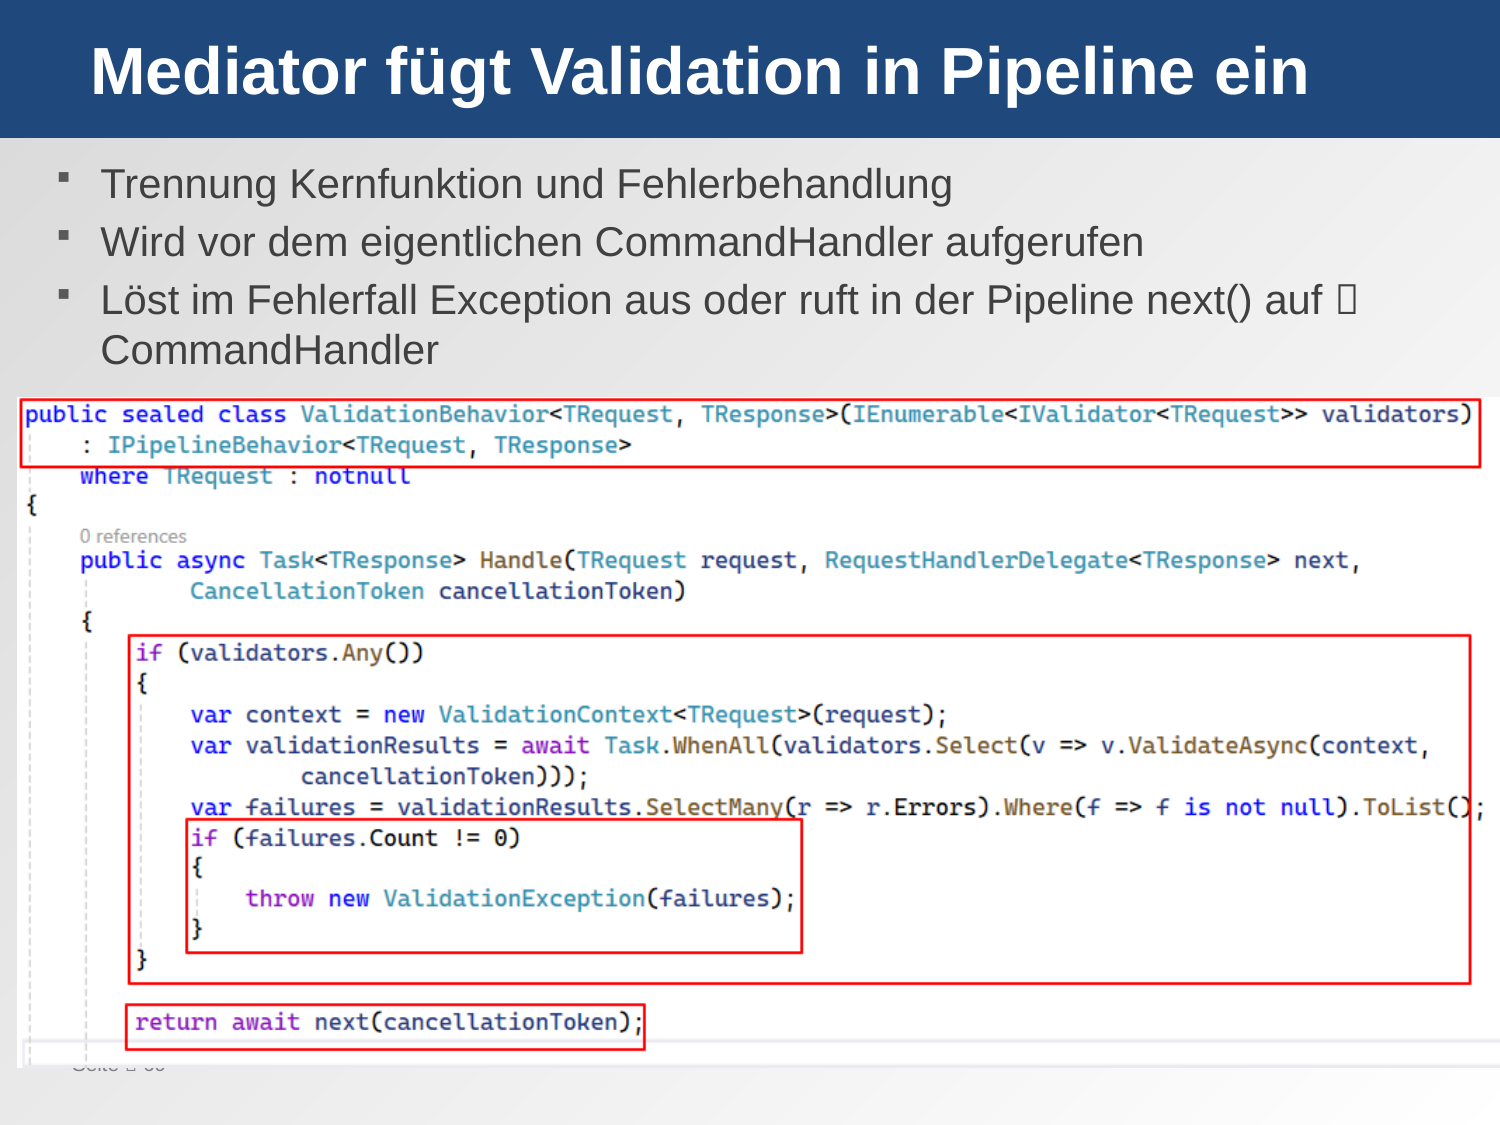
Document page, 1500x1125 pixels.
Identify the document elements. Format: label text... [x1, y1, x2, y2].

title Mediator fügt Validation in Pipeline ein [75, 20, 1425, 208]
picture [17, 396, 1500, 1069]
list Trennung Kernfunktion und Fehlerbehandlung Wird vor dem eigentlichen CommandHandler aufgerufen Löst im Fehlerfall Exception aus oder ruft in der Pipeline next() auf  CommandHandler [41, 149, 1388, 395]
